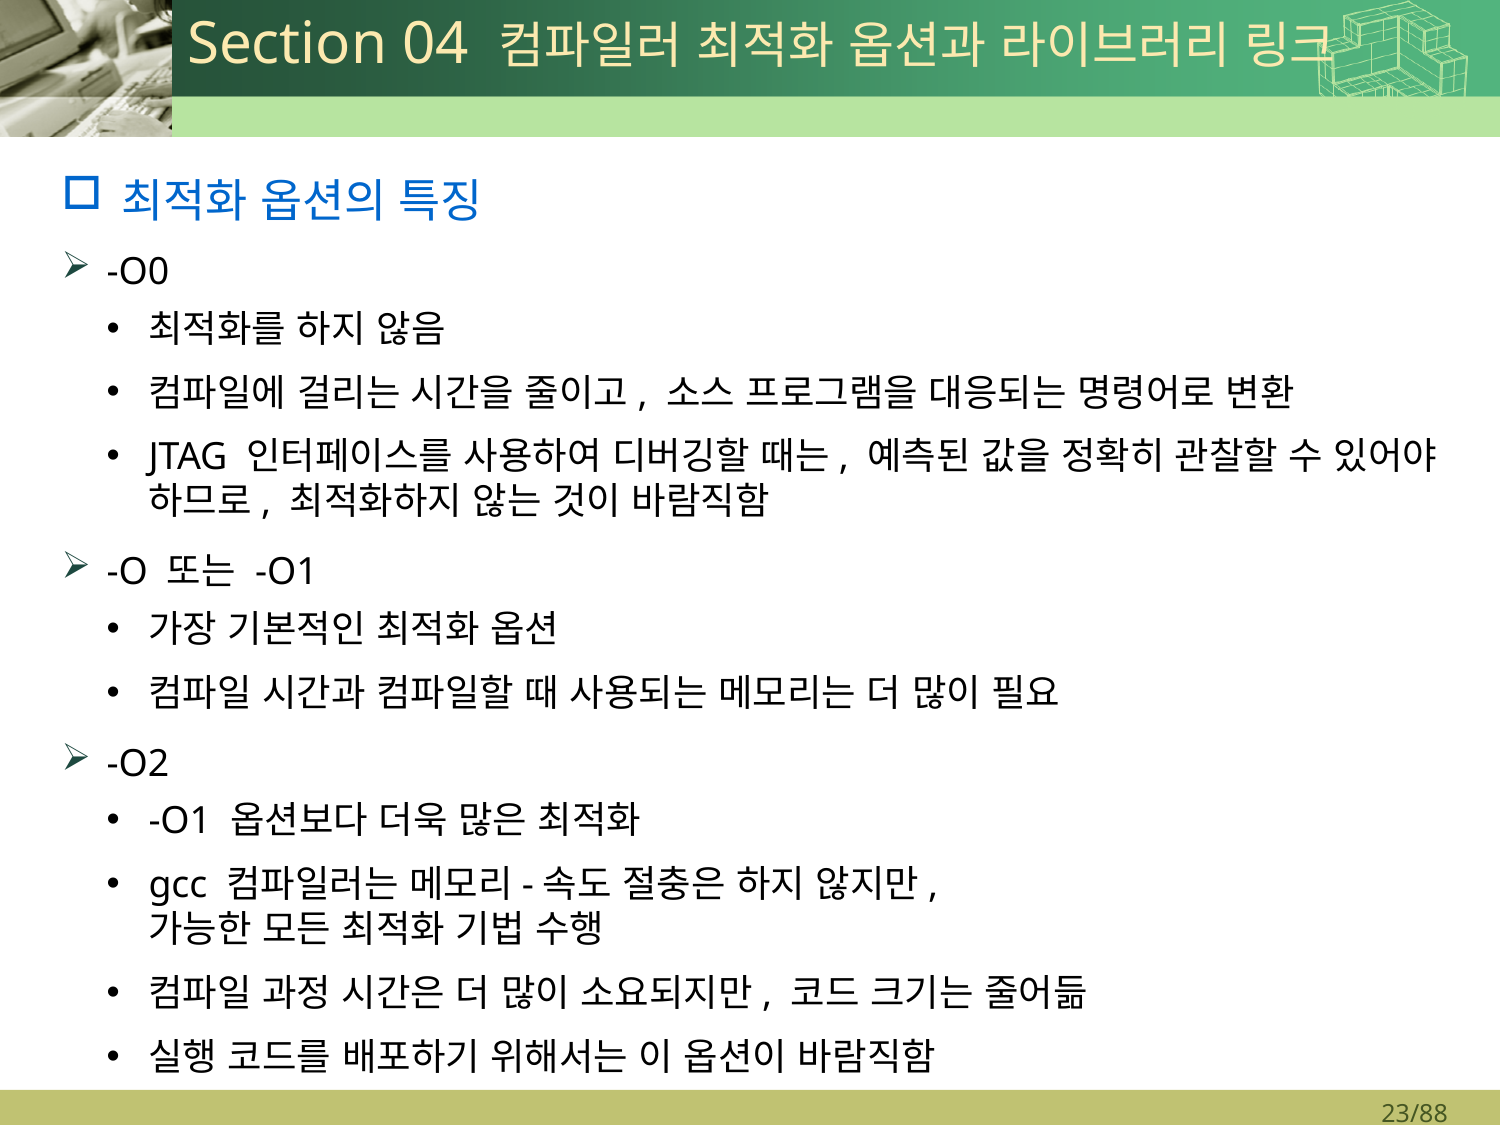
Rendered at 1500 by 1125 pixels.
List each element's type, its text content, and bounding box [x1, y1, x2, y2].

picture [0, 75, 1500, 151]
text_box [0, 0, 1500, 75]
list 최적화 옵션의 특징 -O0 최적화를 하지 않음 컴파일에 걸리는 시간을 줄이고, 소스 프로그램을 대응되는 명령어로 변환 JTAG 인터페이스를 사용하여 디버깅할 때는, 예측된 값을 정확히 관찰할 수 있어야 하므로, 최적화하지 않는 것이 바람직함 -O 또는 -O1 가장 기본적인 최적화 옵션 컴파일 시간과 컴파일할 때 사용되는 메모리는 더 많이 필요 -O2 -O1 옵션보다 더욱 많은 최적화 gcc 컴파일러는 메모리-속도 절충은 하지 않지만, 가능한 모든 최적화 기법 수행 컴파일 과정 시간은 더 많이 소요되지만, 코드 크기는 줄어듦 실행 코드를 배포하기 위해서는 이 옵션이 바람직함 [46, 164, 1459, 1067]
title Section 04 컴파일러 최적화 옵션과 라이브러리 링크 [172, 75, 1500, 94]
